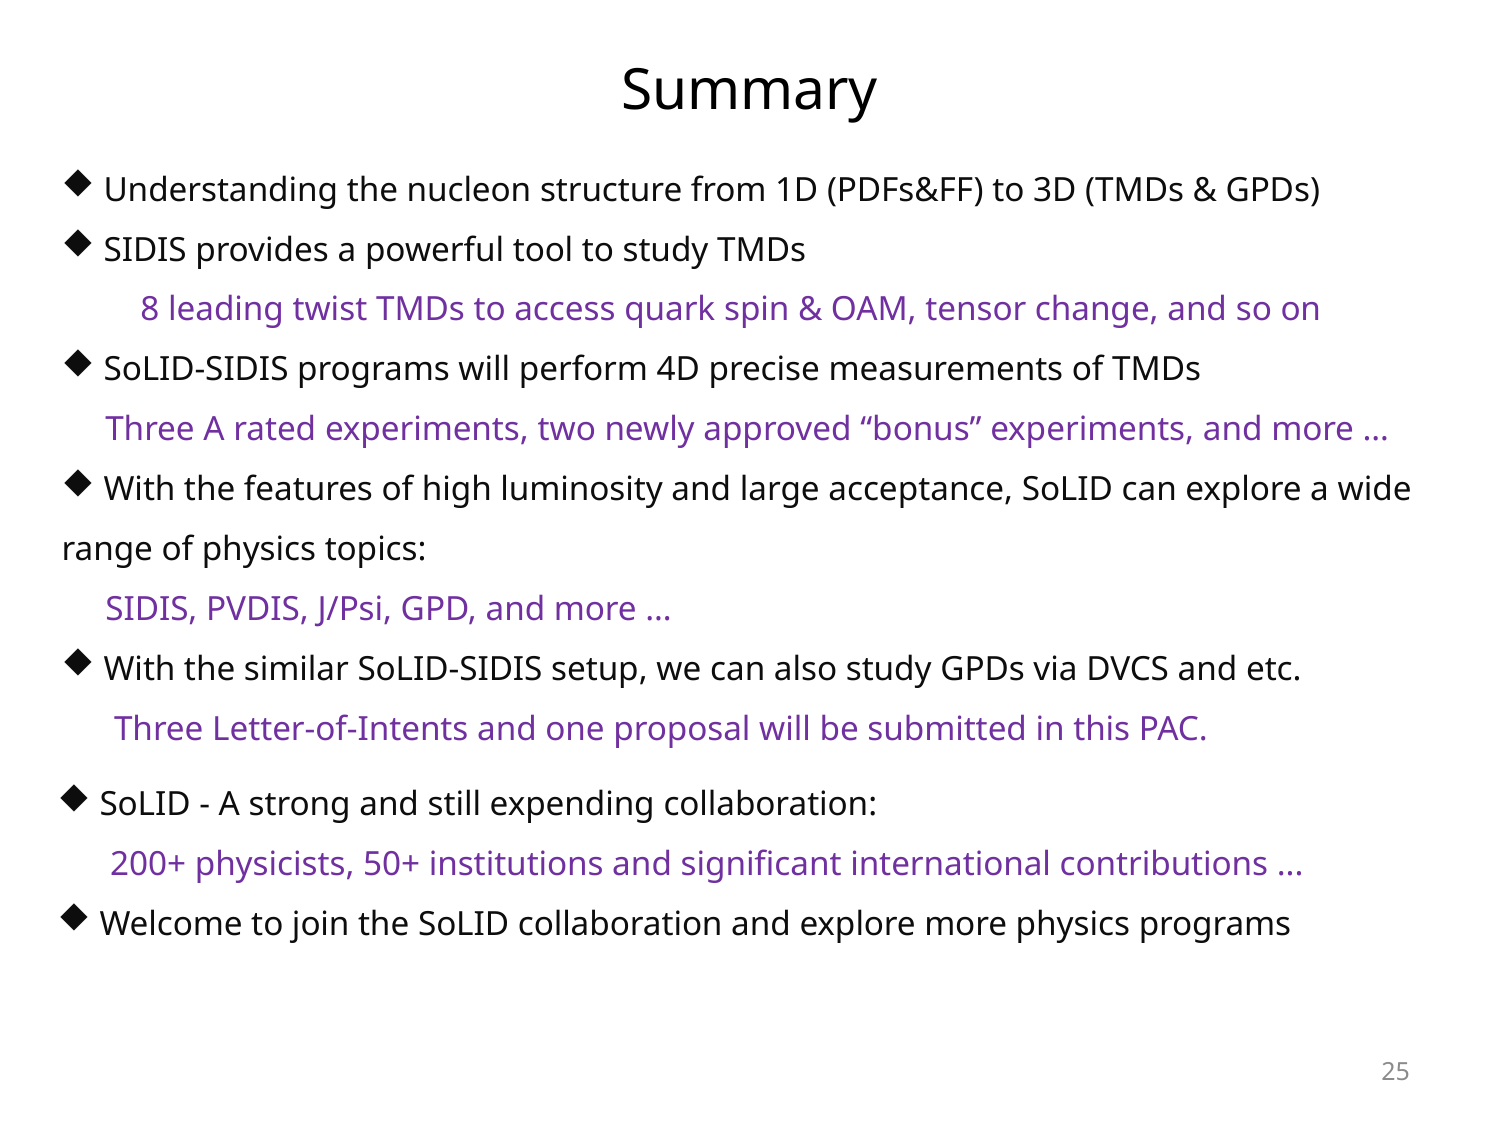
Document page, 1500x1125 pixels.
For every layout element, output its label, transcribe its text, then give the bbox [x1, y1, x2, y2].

title Summary [75, 45, 1425, 129]
text_box Understanding the nucleon structure from 1D (PDFs&FF) to 3D (TMDs & GPDs) SIDIS provides a powerful tool to study TMDs 8 leading twist TMDs to access quark spin & OAM, tensor change, and so on SoLID-SIDIS programs will perform 4D precise measurements of TMDs Three A rated experiments, two newly approved “bonus” experiments, and more … With the features of high luminosity and large acceptance, SoLID can explore a wide range of physics topics: SIDIS, PVDIS, J/Psi, GPD, and more … With the similar SoLID-SIDIS setup, we can also study GPDs via DVCS and etc. Three Letter-of-Intents and one proposal will be submitted in this PAC. [46, 140, 1454, 754]
slide_number 25 [1074, 1042, 1425, 1103]
text_box SoLID - A strong and still expending collaboration: 200+ physicists, 50+ institutions and significant international contributions ... Welcome to join the SoLID collaboration and explore more physics programs [42, 754, 1471, 1069]
